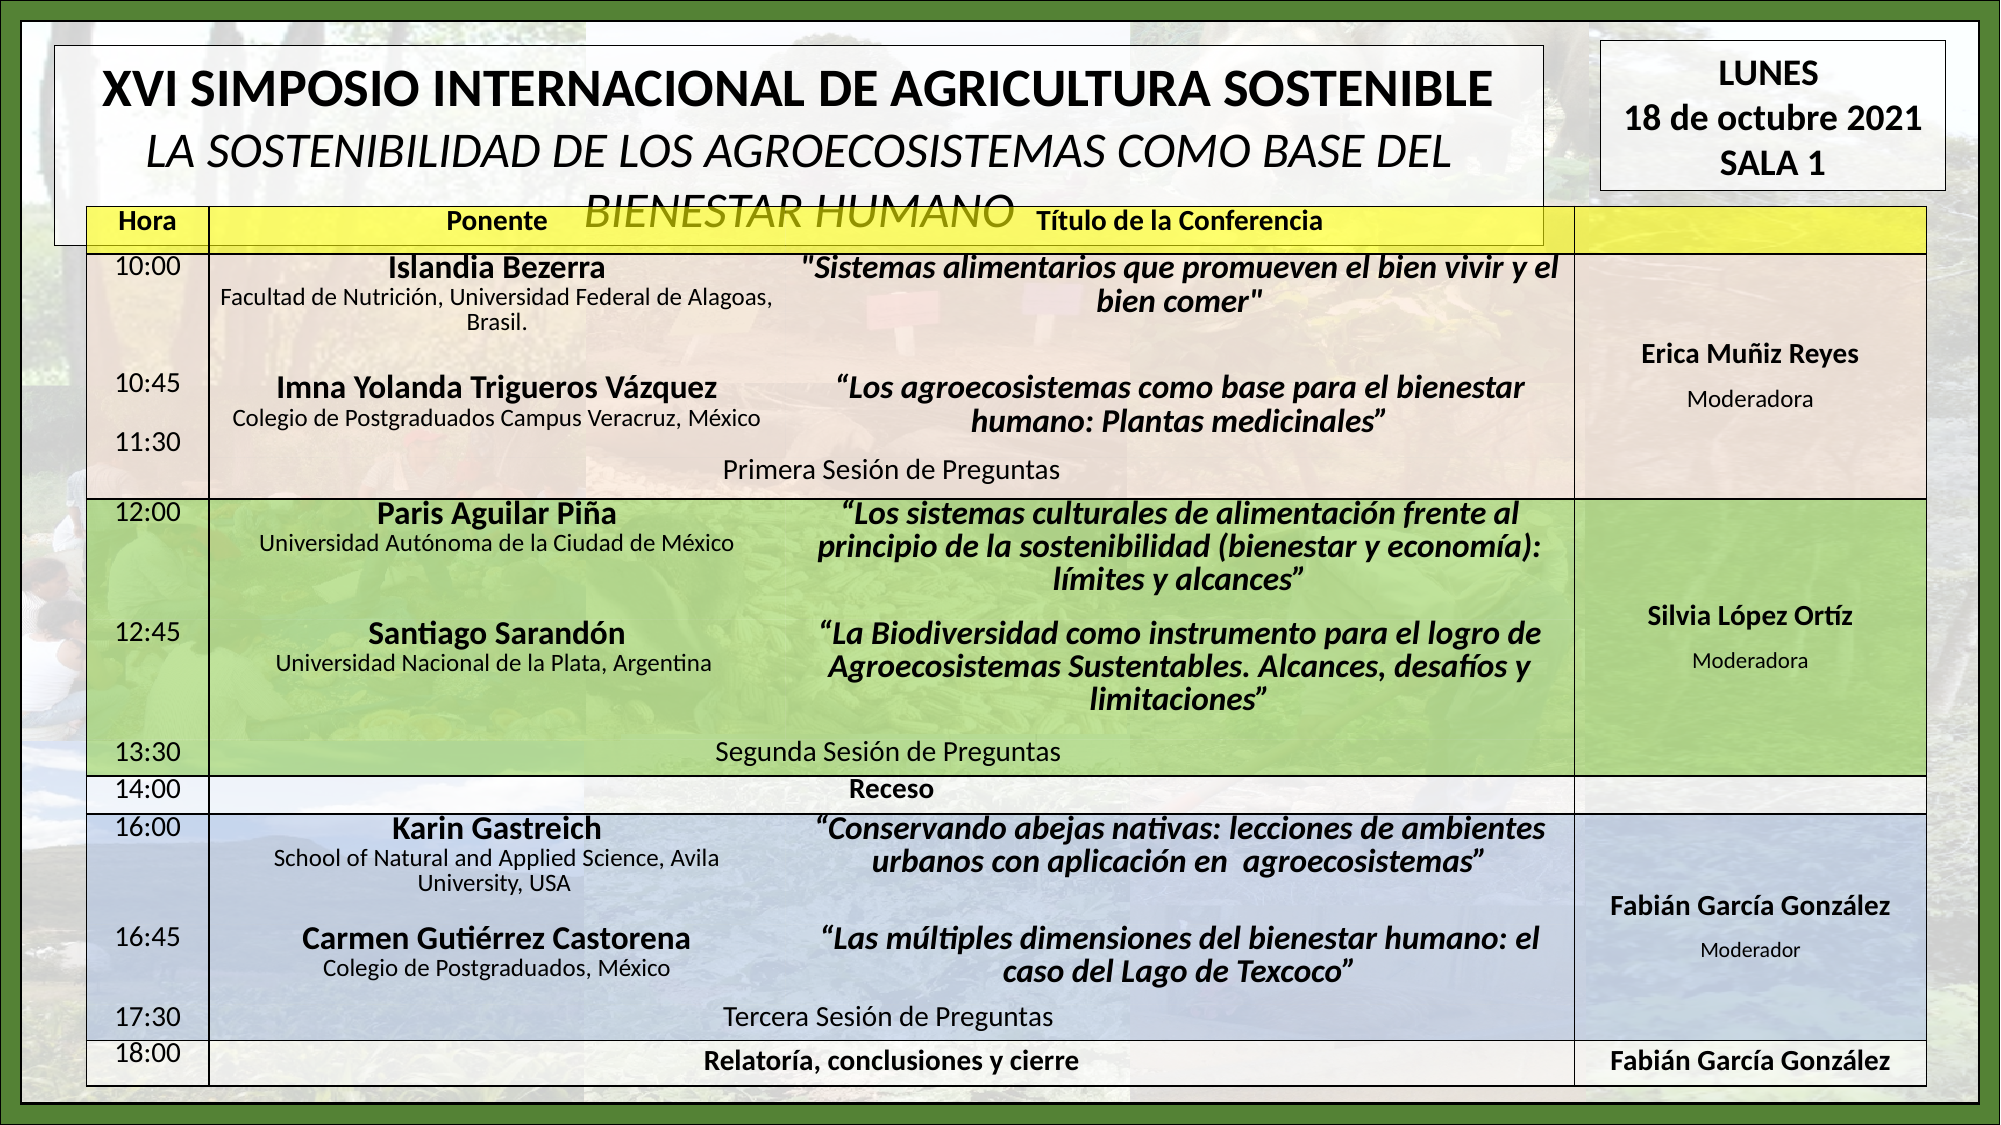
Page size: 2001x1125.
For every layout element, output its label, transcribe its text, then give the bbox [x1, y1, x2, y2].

table_cell "Sistemas alimentarios que promueven el bien vivir y el bien comer" [785, 255, 1574, 374]
table_header Título de la Conferencia [785, 207, 1574, 253]
table_cell 10:00 10:45 11:30 [87, 255, 208, 498]
text_box [0, 0, 2000, 1125]
table_cell “Los agroecosistemas como base para el bienestar humano: Plantas medicinales” [785, 374, 1574, 458]
table_header [1575, 207, 1926, 253]
table_cell 14:00 [87, 777, 208, 813]
table_header Ponente [210, 207, 785, 253]
table_cell Primera Sesión de Preguntas [210, 458, 1574, 498]
table_cell Islandia Bezerra Facultad de Nutrición, Universidad Federal de Alagoas, Brasil. [210, 255, 785, 374]
table_cell “Los sistemas culturales de alimentación frente al principio de la sostenibilidad (bienestar y economía): límites y alcances” [785, 500, 1574, 619]
table_cell 17:30 [87, 1005, 208, 1040]
table_cell Imna Yolanda Trigueros Vázquez Colegio de Postgraduados Campus Veracruz, México [210, 374, 785, 458]
table_header Hora [87, 207, 208, 253]
table_cell “Las múltiples dimensiones del bienestar humano: el caso del Lago de Texcoco” [785, 925, 1574, 1005]
table_cell Silvia López Ortíz Moderadora [1575, 500, 1926, 775]
table_cell Erica Muñiz Reyes Moderadora [1575, 255, 1926, 498]
table_cell 16:45 [87, 925, 208, 1005]
table_cell Karin Gastreich School of Natural and Applied Science, Avila University, USA [210, 815, 785, 925]
table_cell Paris Aguilar Piña Universidad Autónoma de la Ciudad de México [210, 500, 785, 619]
table_cell 12:00 [87, 500, 208, 619]
table_cell “La Biodiversidad como instrumento para el logro de Agroecosistemas Sustentables. Alcances, desafíos y limitaciones” [785, 619, 1574, 739]
table_cell 16:00 [87, 815, 208, 925]
table_cell Carmen Gutiérrez Castorena Colegio de Postgraduados, México [210, 925, 785, 1005]
table_cell [1575, 777, 1926, 813]
table_cell 12:45 [87, 619, 208, 739]
table_cell Segunda Sesión de Preguntas [210, 739, 1574, 775]
table_cell Receso [210, 777, 1574, 813]
table_cell 13:30 [87, 739, 208, 775]
table_cell Santiago Sarandón Universidad Nacional de la Plata, Argentina [210, 619, 785, 739]
table_cell “Conservando abejas nativas: lecciones de ambientes urbanos con aplicación en agroecosistemas” [785, 815, 1574, 925]
table_cell Tercera Sesión de Preguntas [210, 1005, 1574, 1040]
table_cell Fabián García González [1575, 1041, 1926, 1085]
table_cell Fabián García González Moderador [1575, 815, 1926, 1040]
table_cell Relatoría, conclusiones y cierre [210, 1041, 1574, 1085]
text_box XVI SIMPOSIO INTERNACIONAL DE AGRICULTURA SOSTENIBLE La sostenibilidad de los agroecosistemas como base del bienestar humano [54, 45, 1544, 246]
table_cell 18:00 [87, 1041, 208, 1085]
text_box LUNES 18 de octubre 2021 SALA 1 [1600, 40, 1946, 191]
